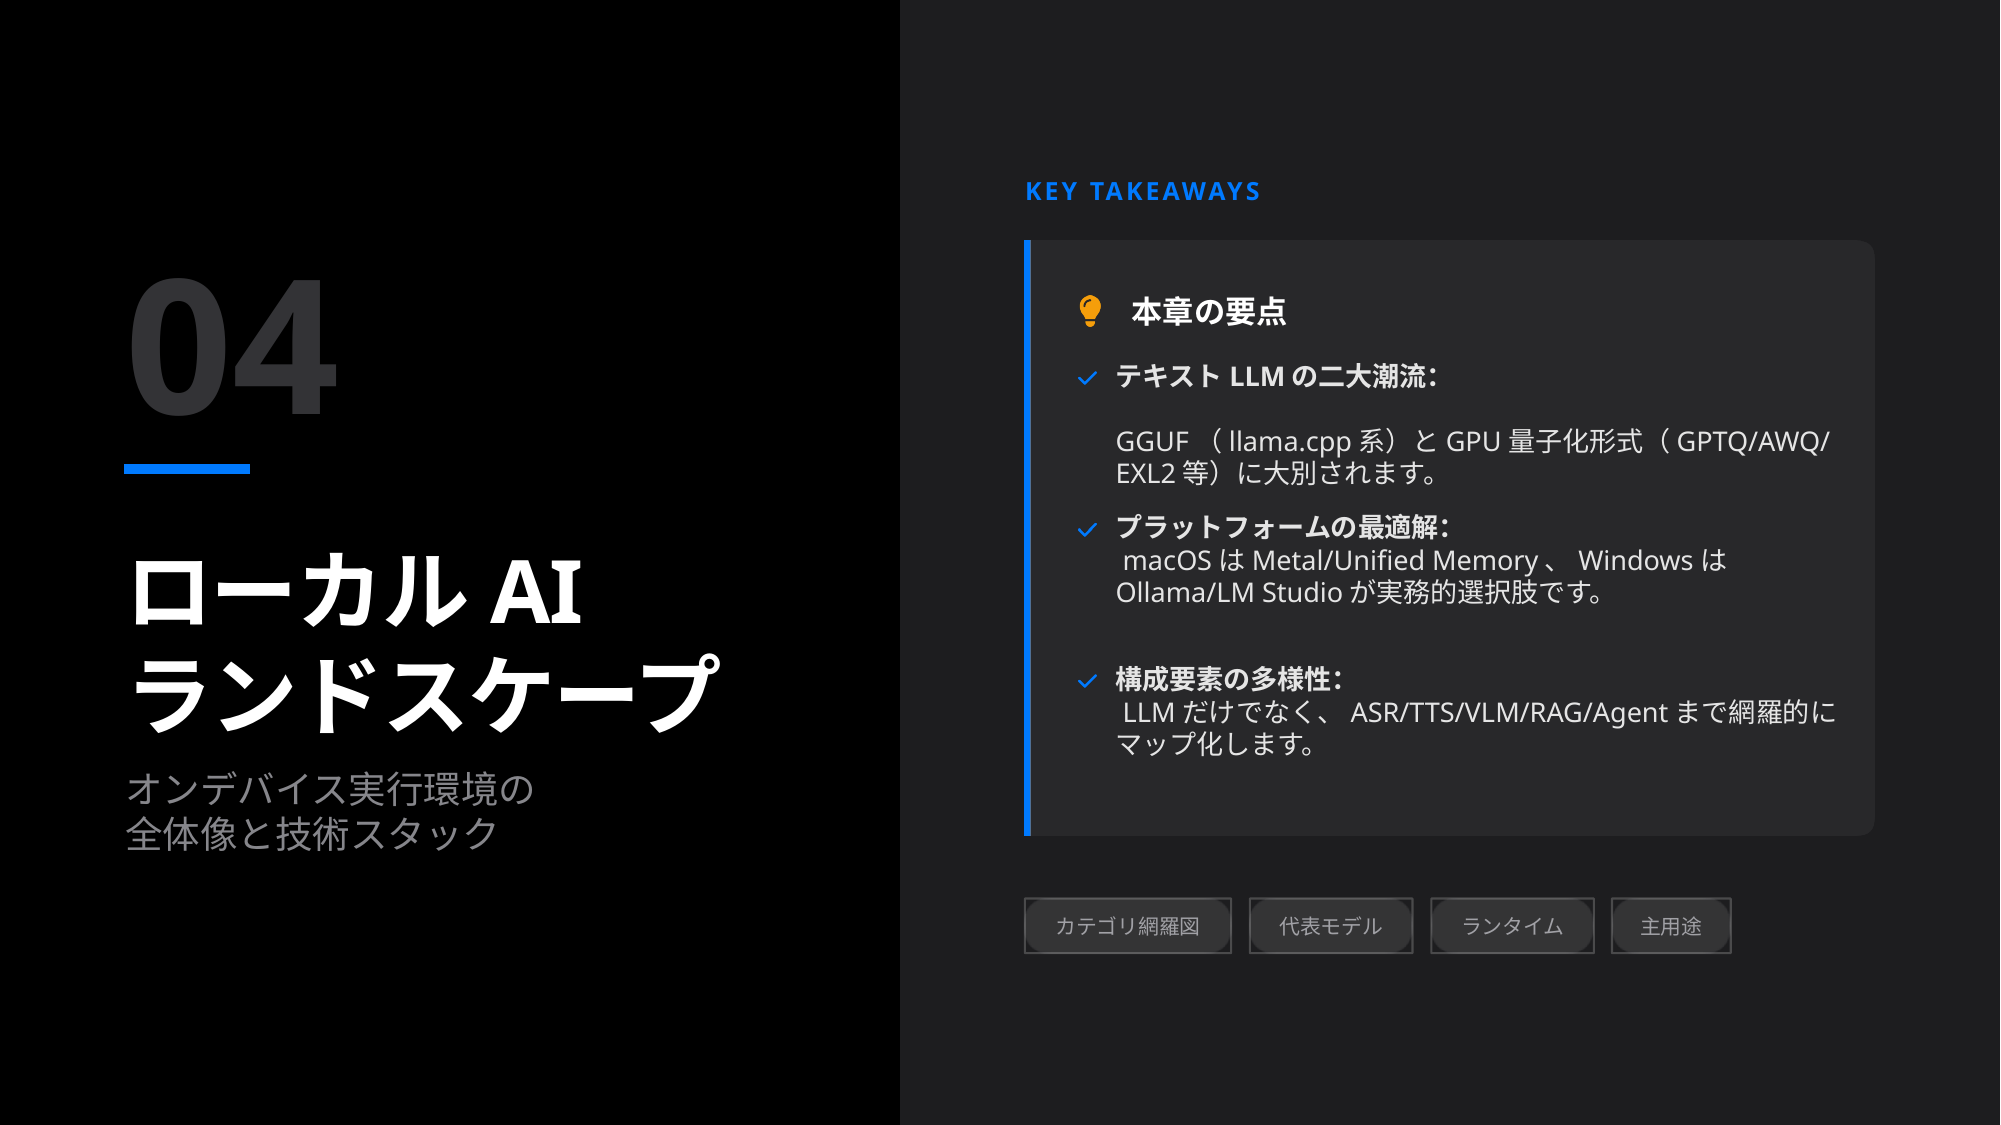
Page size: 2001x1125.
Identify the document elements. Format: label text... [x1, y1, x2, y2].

text_box [900, 0, 2000, 1125]
text_box [0, 0, 900, 1125]
text_box オンデバイス実行環境の 全体像と技術スタック [124, 766, 790, 879]
picture [1249, 898, 1413, 954]
picture [1024, 240, 2000, 1125]
text_box ローカルAI ランドスケープ [124, 536, 801, 731]
text_box 04 [124, 246, 807, 434]
picture [1024, 898, 1232, 954]
picture [124, 464, 250, 475]
text_box KEY TAKEAWAYS [1024, 171, 1894, 210]
picture [1431, 898, 1594, 954]
